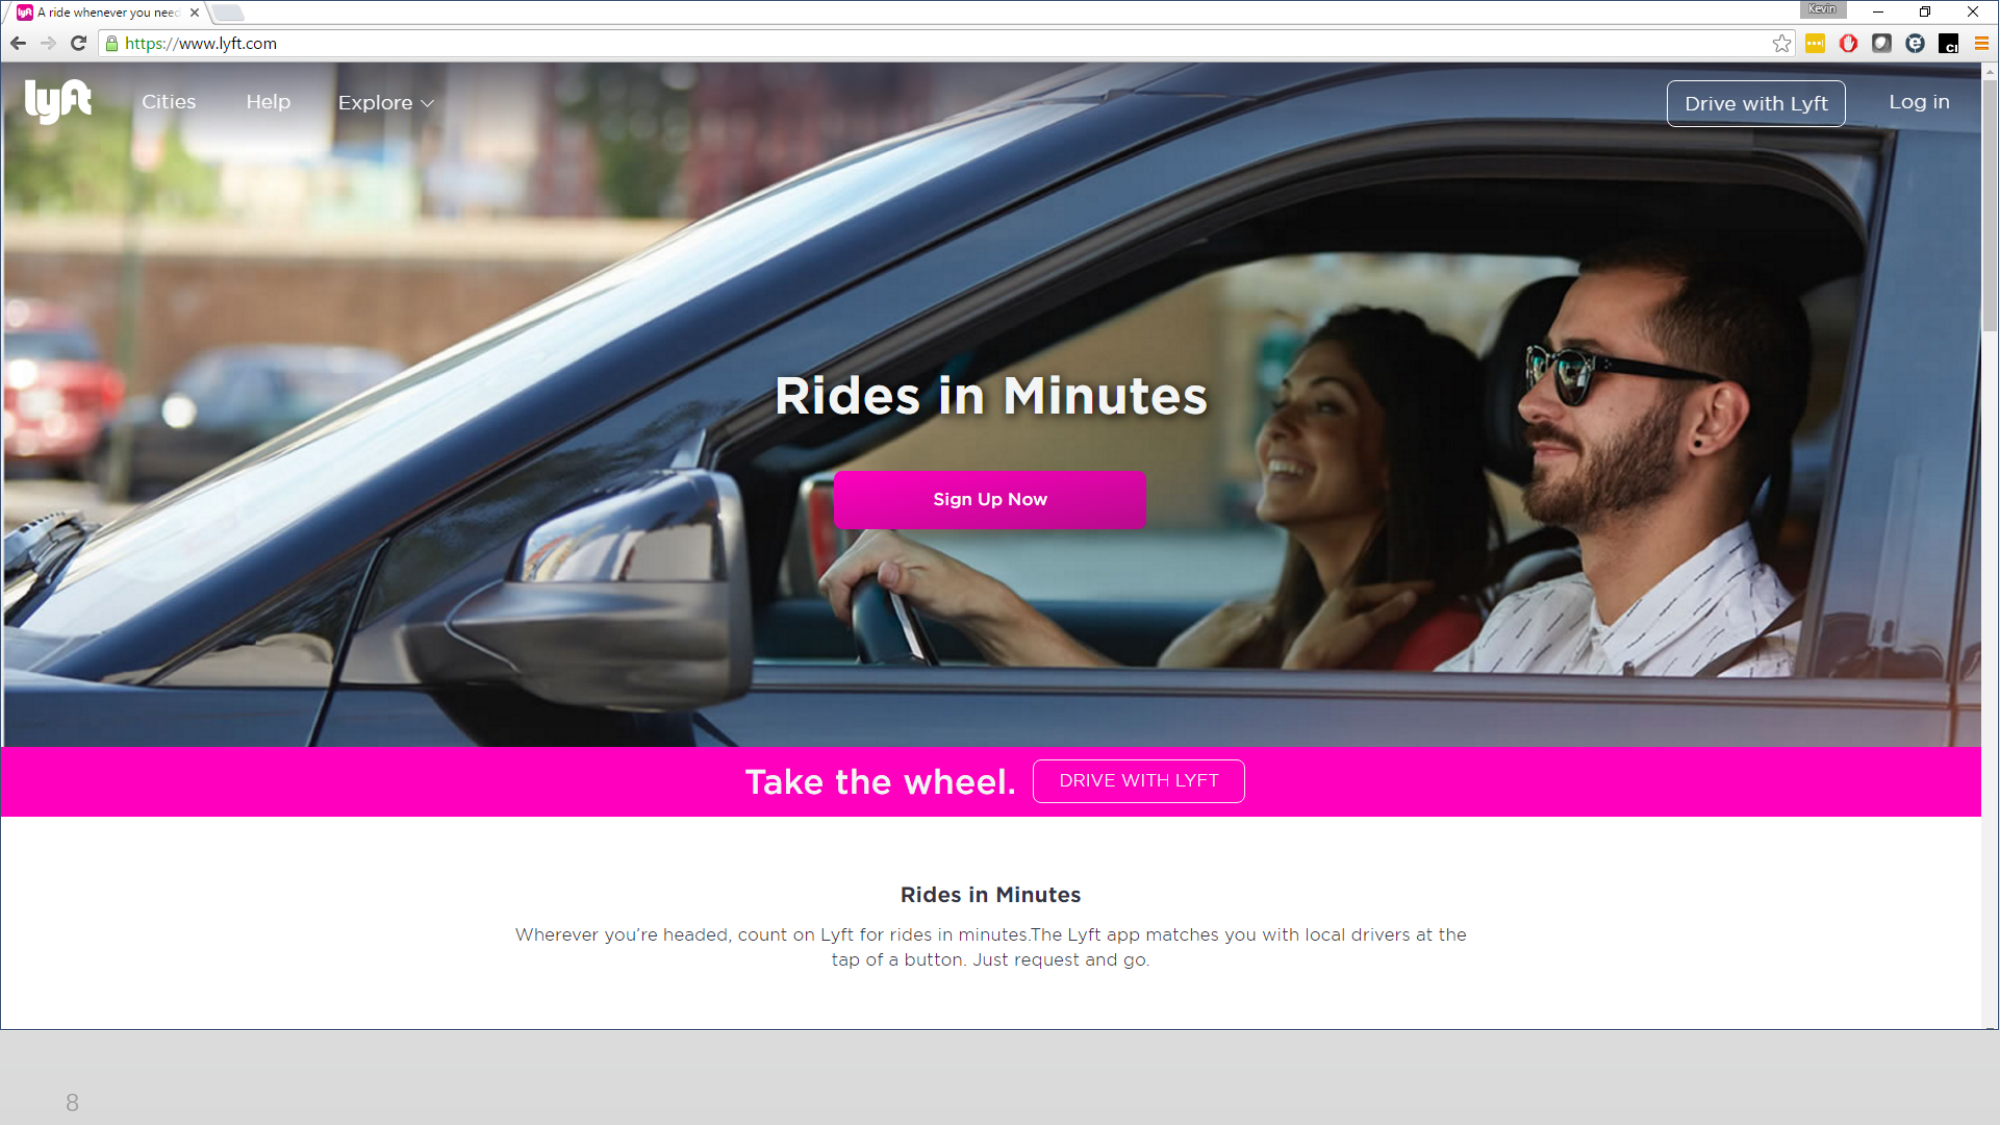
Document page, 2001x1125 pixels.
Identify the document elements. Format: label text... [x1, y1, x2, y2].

slide_number 8 [50, 1085, 169, 1118]
picture [0, 0, 1999, 1031]
